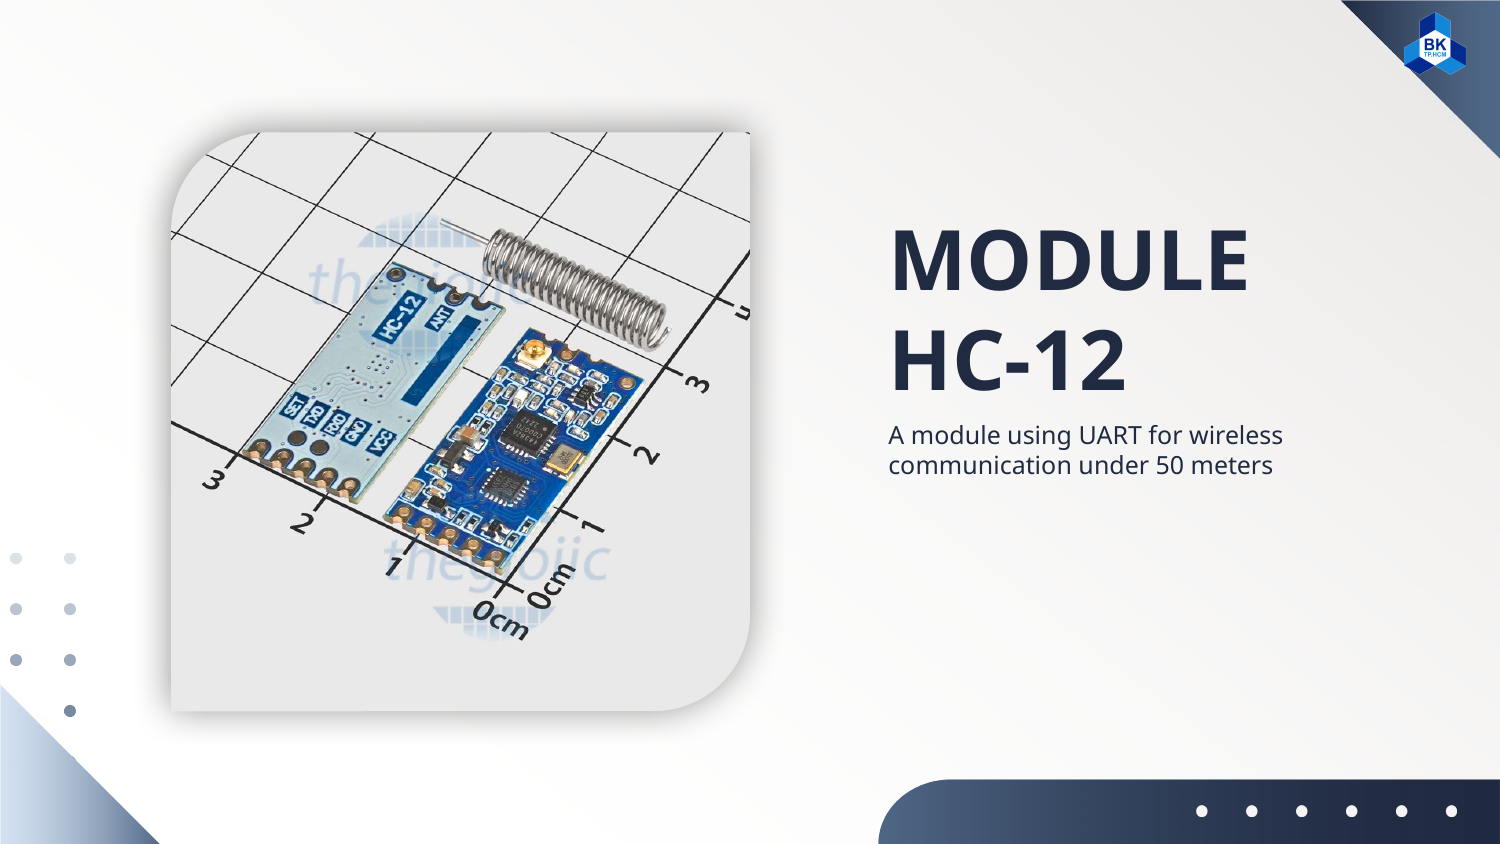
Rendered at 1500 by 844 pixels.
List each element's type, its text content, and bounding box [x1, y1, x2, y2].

picture [879, 780, 1499, 844]
title MODULE HC-12 [873, 245, 1272, 405]
subtitle A module using UART for wireless communication under 50 meters [873, 405, 1482, 629]
picture [0, 0, 1500, 844]
